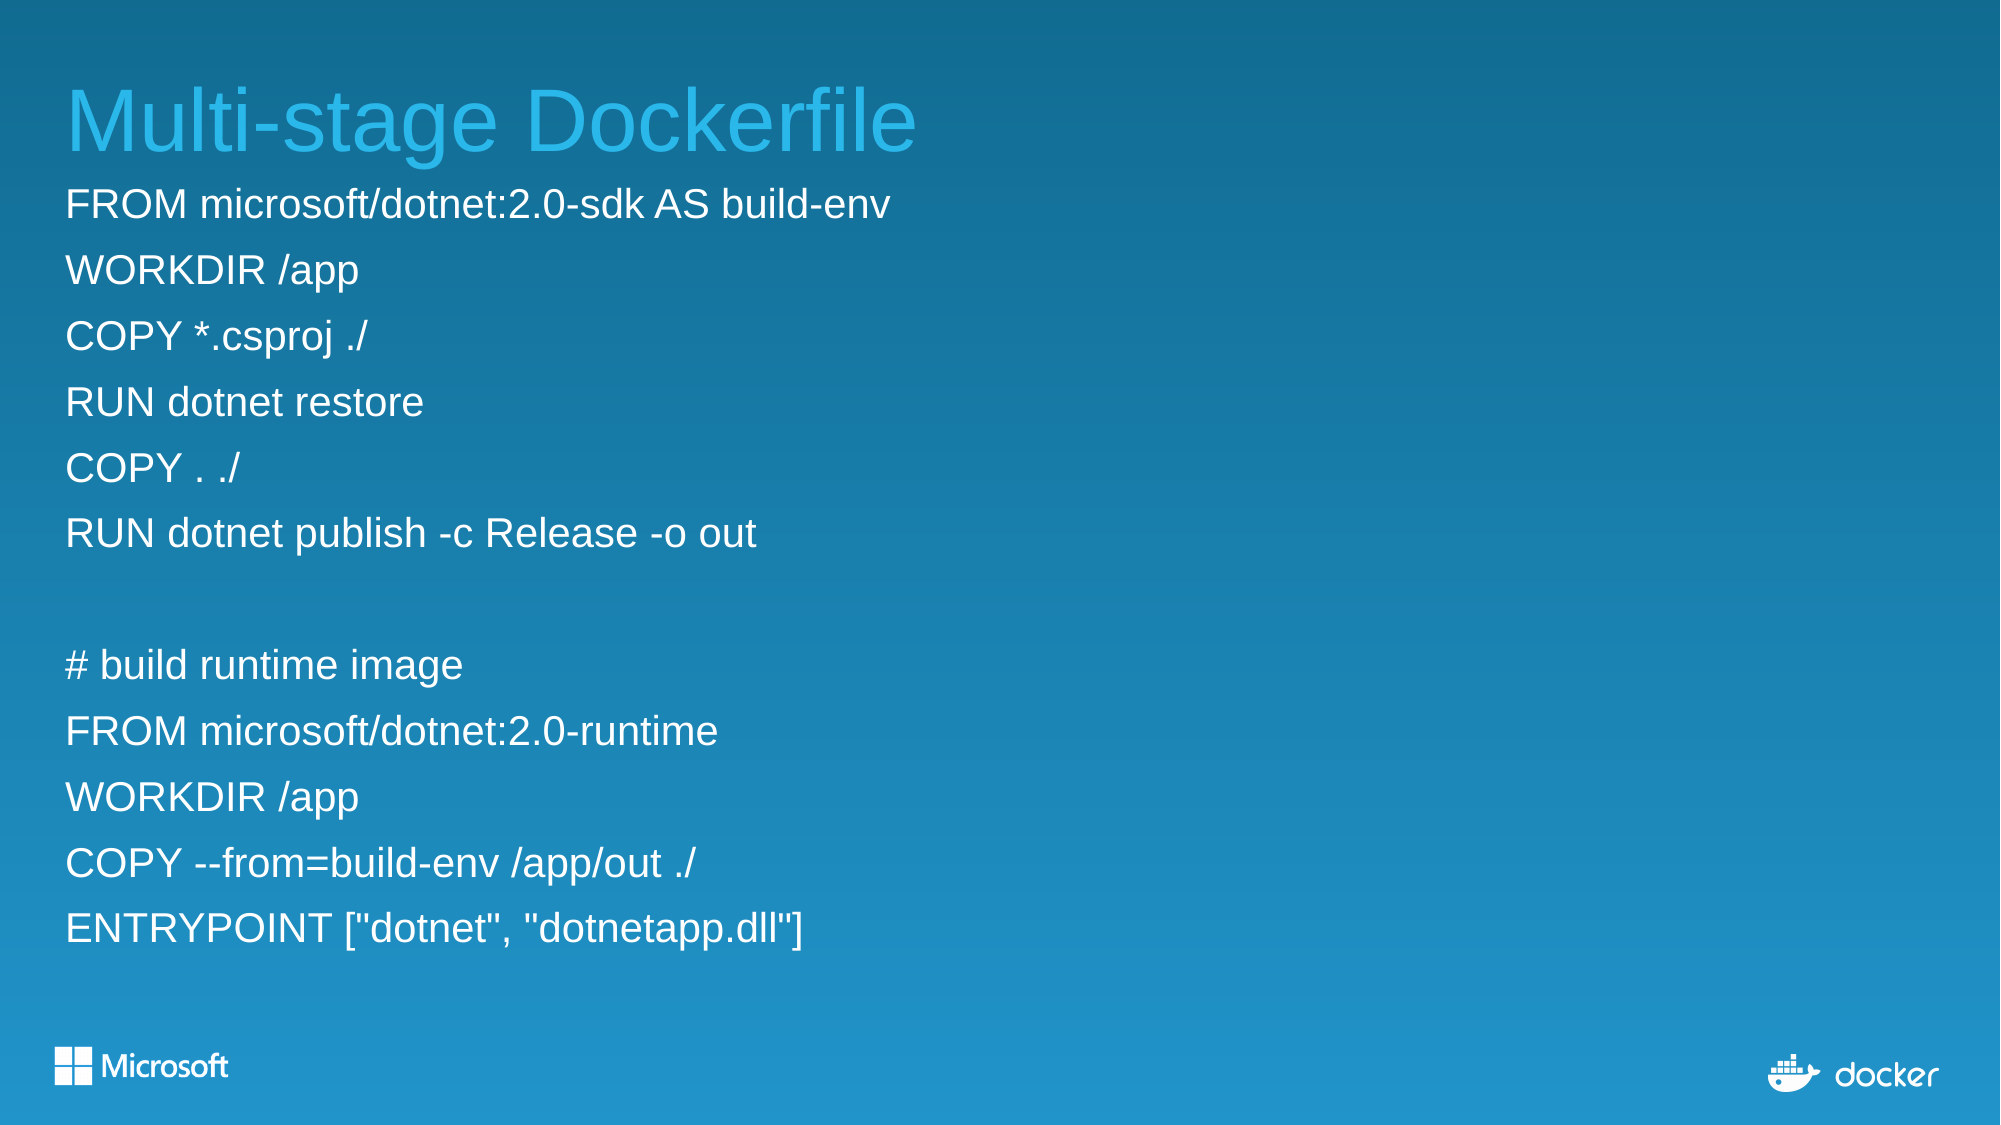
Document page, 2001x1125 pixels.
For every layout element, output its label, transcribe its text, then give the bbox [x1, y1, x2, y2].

list FROM microsoft/dotnet:2.0-sdk AS build-env WORKDIR /app COPY *.csproj ./ RUN dotnet restore COPY . ./ RUN dotnet publish -c Release -o out # build runtime image FROM microsoft/dotnet:2.0-runtime WORKDIR /app COPY --from=build-env /app/out ./ ENTRYPOINT ["dotnet", "dotnetapp.dll"] [50, 167, 1950, 1023]
title Multi-stage Dockerfile [50, 59, 1950, 165]
picture [1768, 1054, 1939, 1092]
picture [50, 1042, 232, 1096]
